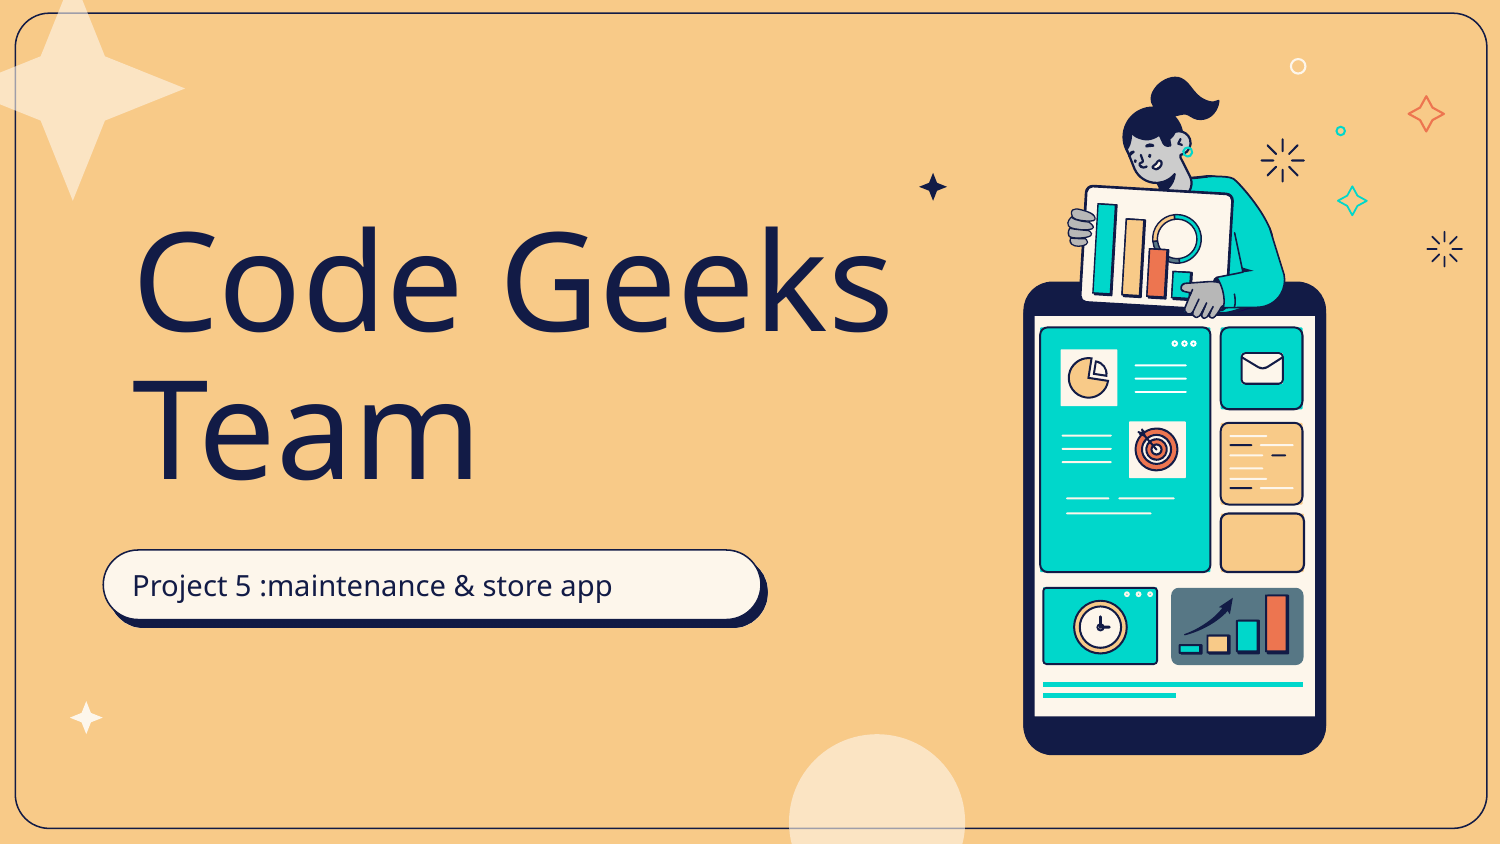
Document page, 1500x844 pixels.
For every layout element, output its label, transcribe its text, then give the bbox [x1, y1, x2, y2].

title Code Geeks Team [116, 177, 966, 525]
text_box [1023, 76, 1327, 756]
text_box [1260, 57, 1464, 268]
text_box [103, 557, 756, 620]
text_box [919, 172, 948, 201]
subtitle Project 5 :maintenance & store app [116, 552, 775, 603]
